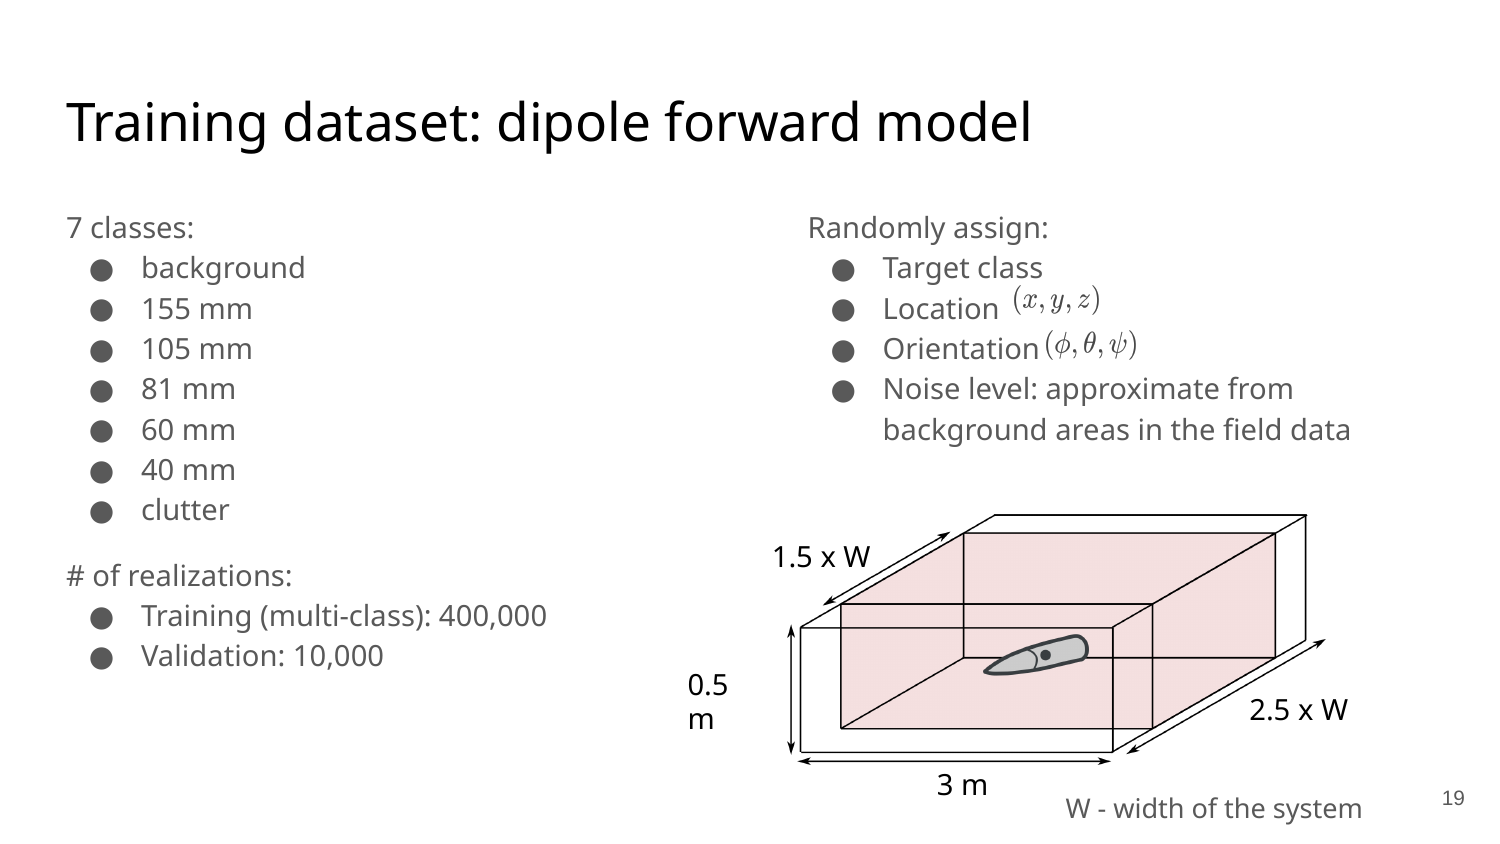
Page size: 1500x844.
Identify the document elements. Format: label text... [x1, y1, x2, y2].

slide_number ‹#› [1389, 764, 1480, 830]
list 7 classes: background 155 mm 105 mm 81 mm 60 mm 40 mm clutter # of realizations: Training (multi-class): 400,000 Validation: 10,000 [51, 189, 708, 750]
picture [1045, 329, 1136, 361]
text_box W - width of the system [1050, 776, 1390, 839]
picture [1014, 284, 1099, 316]
text_box 1.5 x W [756, 523, 782, 589]
text_box 2.5 x W [1329, 676, 1422, 741]
text_box 0.5 m [672, 650, 778, 751]
list Randomly assign: Target class Location Orientation Noise level: approximate from background areas in the field data [792, 189, 1449, 750]
title Training dataset: dipole forward model [51, 72, 1449, 167]
picture [787, 514, 1326, 766]
text_box 3 m [921, 772, 1109, 816]
